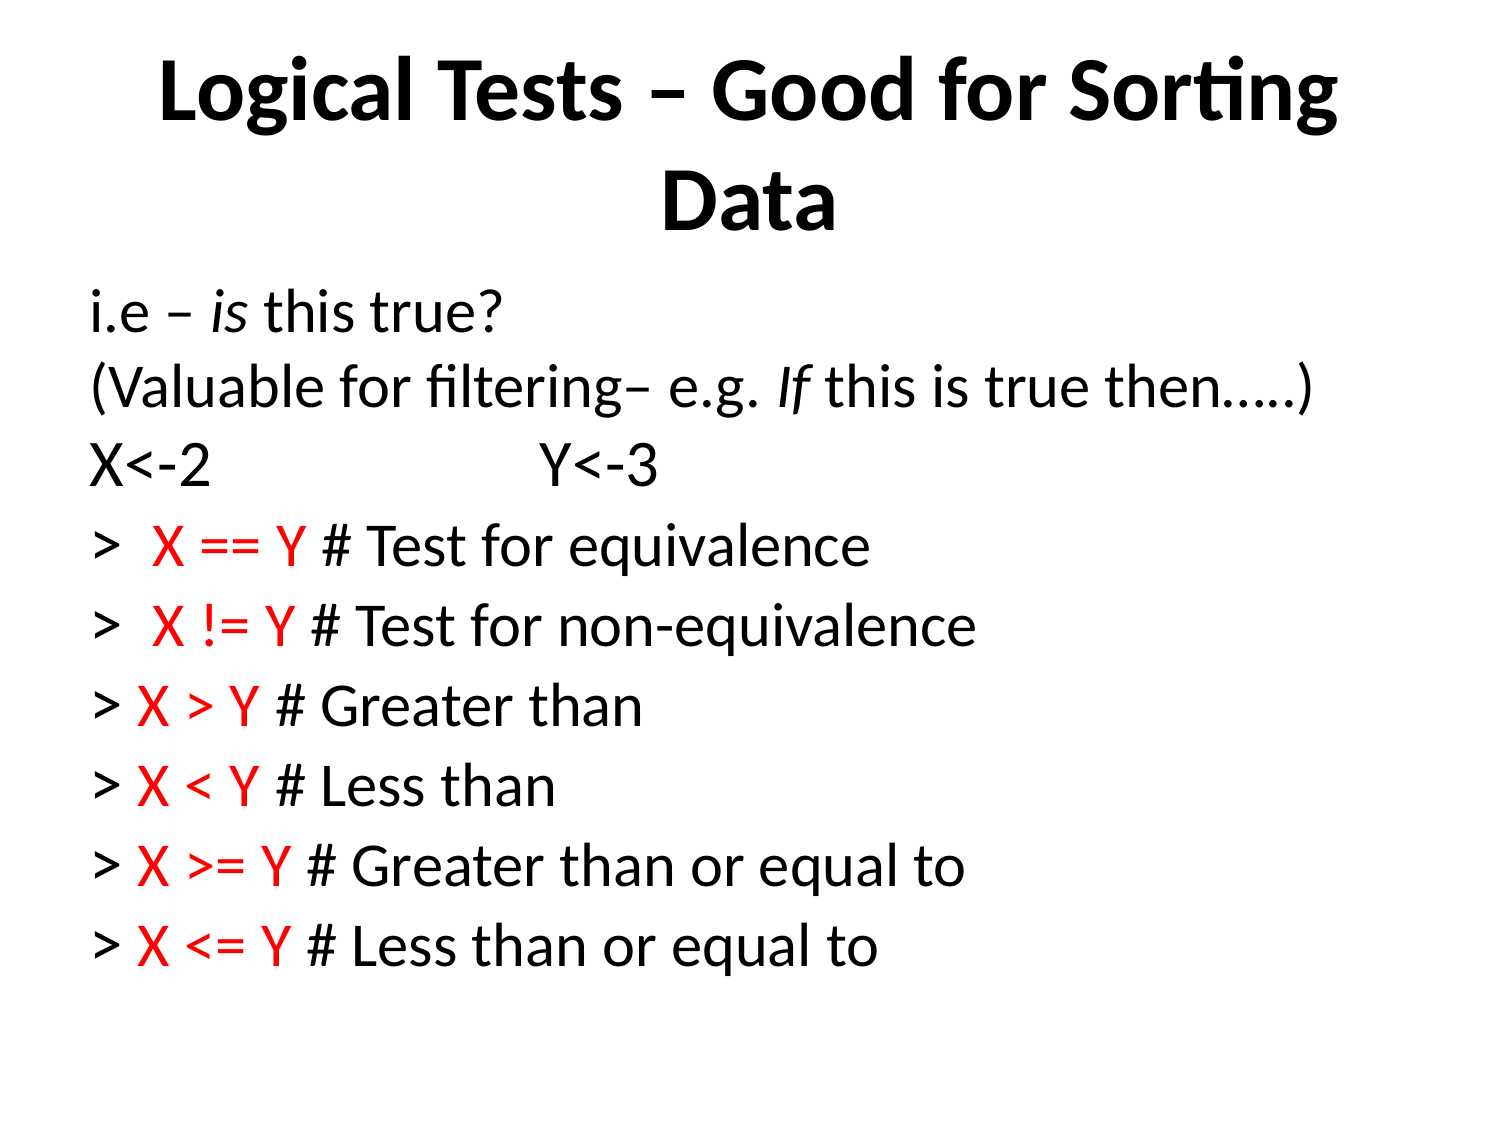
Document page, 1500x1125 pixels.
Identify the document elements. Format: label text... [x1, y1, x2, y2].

text_box Logical Tests – Good for Sorting Data [74, 45, 1425, 233]
text_box i.e – is this true? (Valuable for filtering– e.g. If this is true then…..) X<-2 Y<-3 > X == Y # Test for equivalence > X != Y # Test for non-equivalence > X > Y # Greater than > X < Y # Less than > X >= Y # Greater than or equal to > X <= Y # Less than or equal to [74, 262, 1425, 1005]
